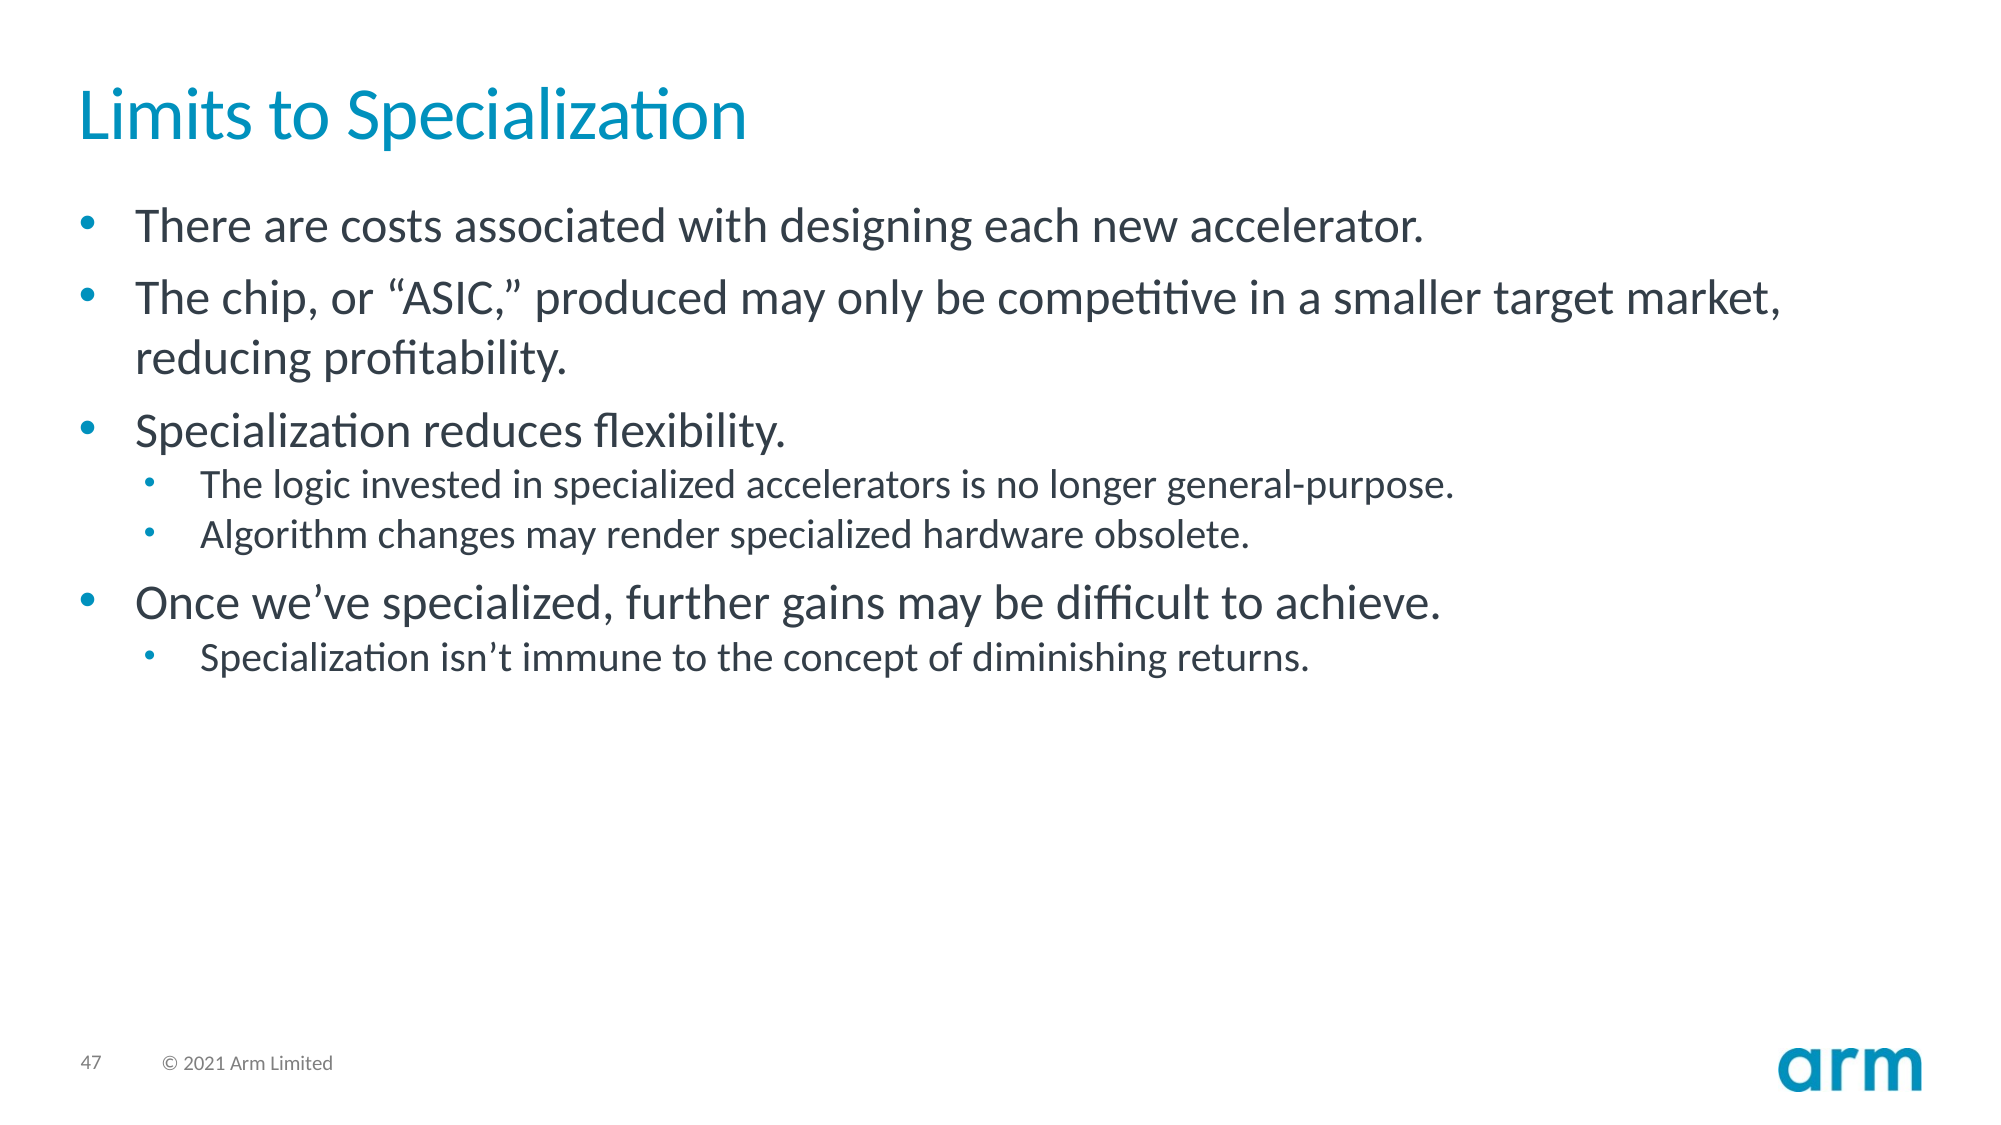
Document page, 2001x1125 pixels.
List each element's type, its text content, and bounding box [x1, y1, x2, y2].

picture [1788, 1056, 1812, 1083]
title Limits to Specialization [78, 78, 1922, 186]
picture [1889, 1048, 1903, 1053]
picture [1778, 1072, 1794, 1092]
picture [1803, 1048, 1922, 1092]
picture [1778, 1048, 1794, 1067]
list There are costs associated with designing each new accelerator. The chip, or “ASIC,” produced may only be competitive in a smaller target market, reducing profitability. Specialization reduces flexibility. The logic invested in specialized accelerators is no longer general-purpose. Algorithm changes may render specialized hardware obsolete. Once we’ve specialized, further gains may be difficult to achieve. Specialization isn’t immune to the concept of diminishing returns. [78, 192, 1922, 1004]
picture [1911, 1048, 1922, 1062]
